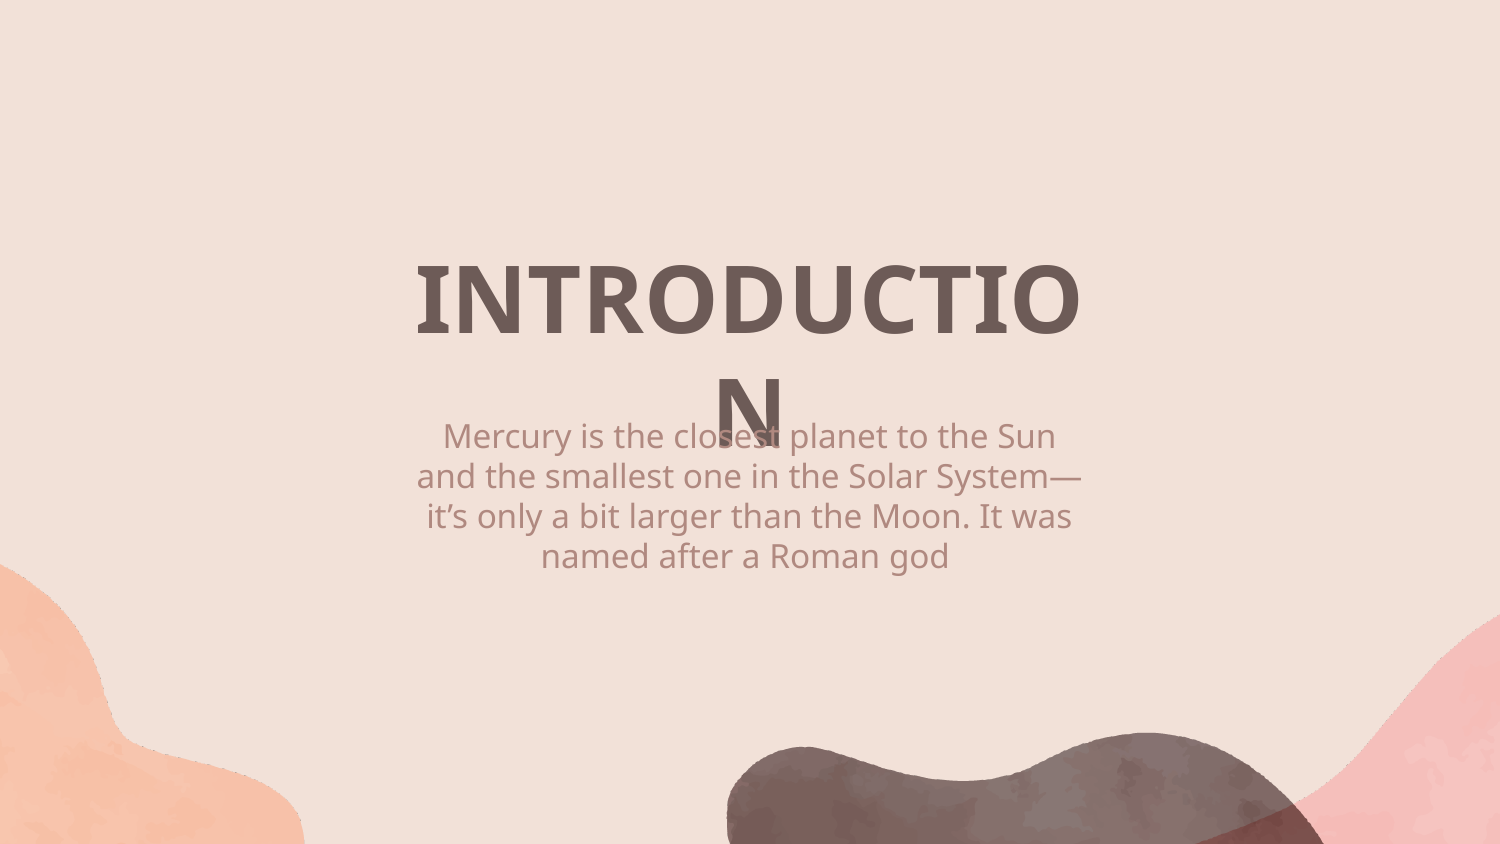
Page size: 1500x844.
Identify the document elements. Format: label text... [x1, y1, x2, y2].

picture [0, 0, 1500, 844]
subtitle Mercury is the closest planet to the Sun and the smallest one in the Solar System—it’s only a bit larger than the Moon. It was named after a Roman god [399, 400, 1101, 609]
title INTRODUCTION [399, 224, 1101, 367]
